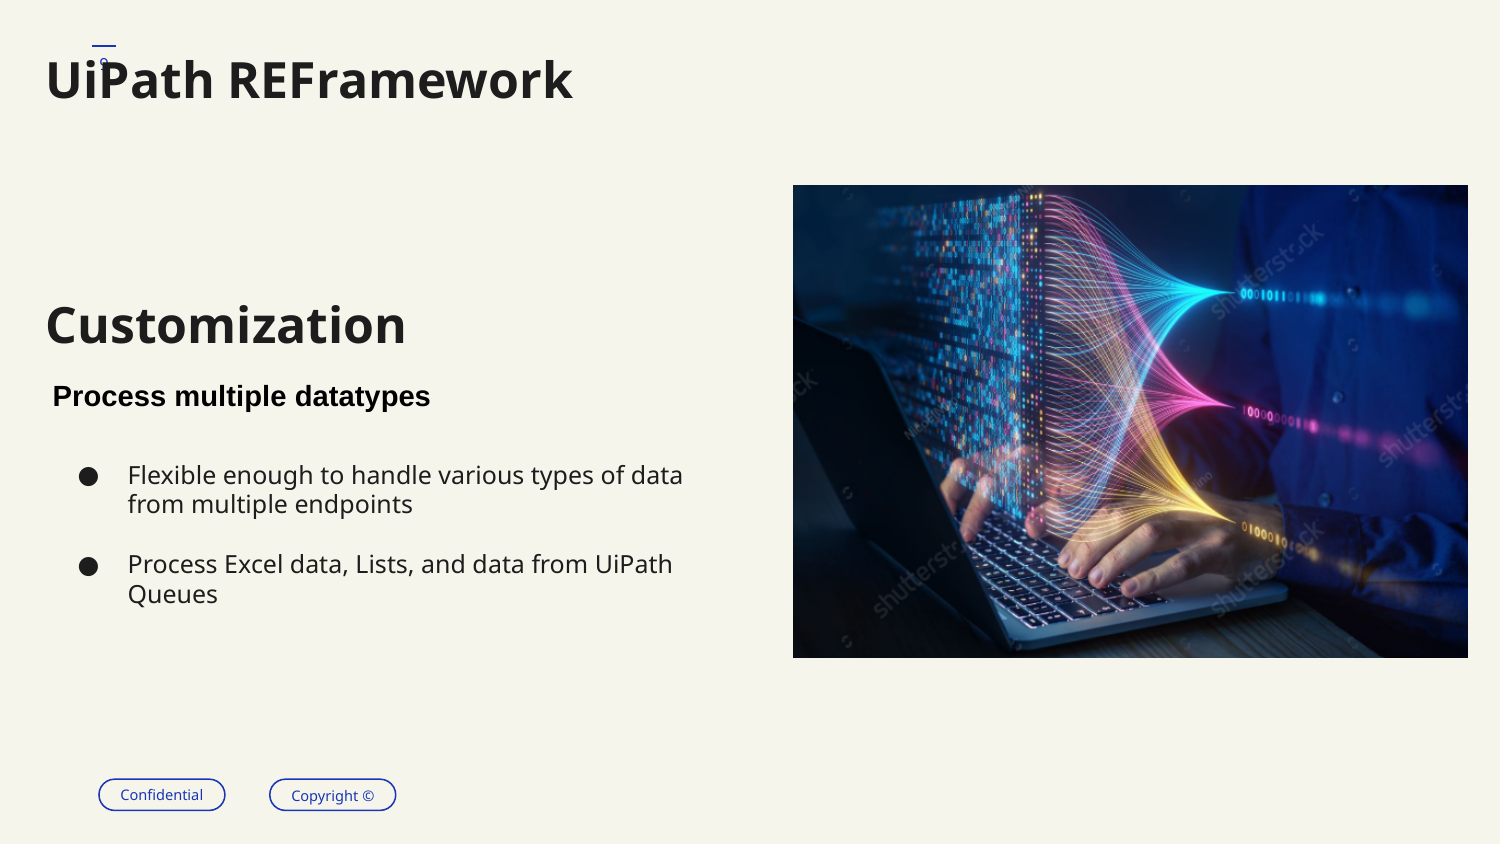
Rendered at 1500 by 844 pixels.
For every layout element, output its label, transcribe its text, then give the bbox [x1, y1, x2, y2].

title Customization [30, 290, 787, 372]
text_box Flexible enough to handle various types of data from multiple endpoints Process Excel data, Lists, and data from UiPath Queues [37, 444, 757, 623]
text_box UiPath REFramework [30, 33, 1154, 124]
text_box Process multiple datatypes [37, 357, 787, 422]
picture [792, 185, 1468, 659]
